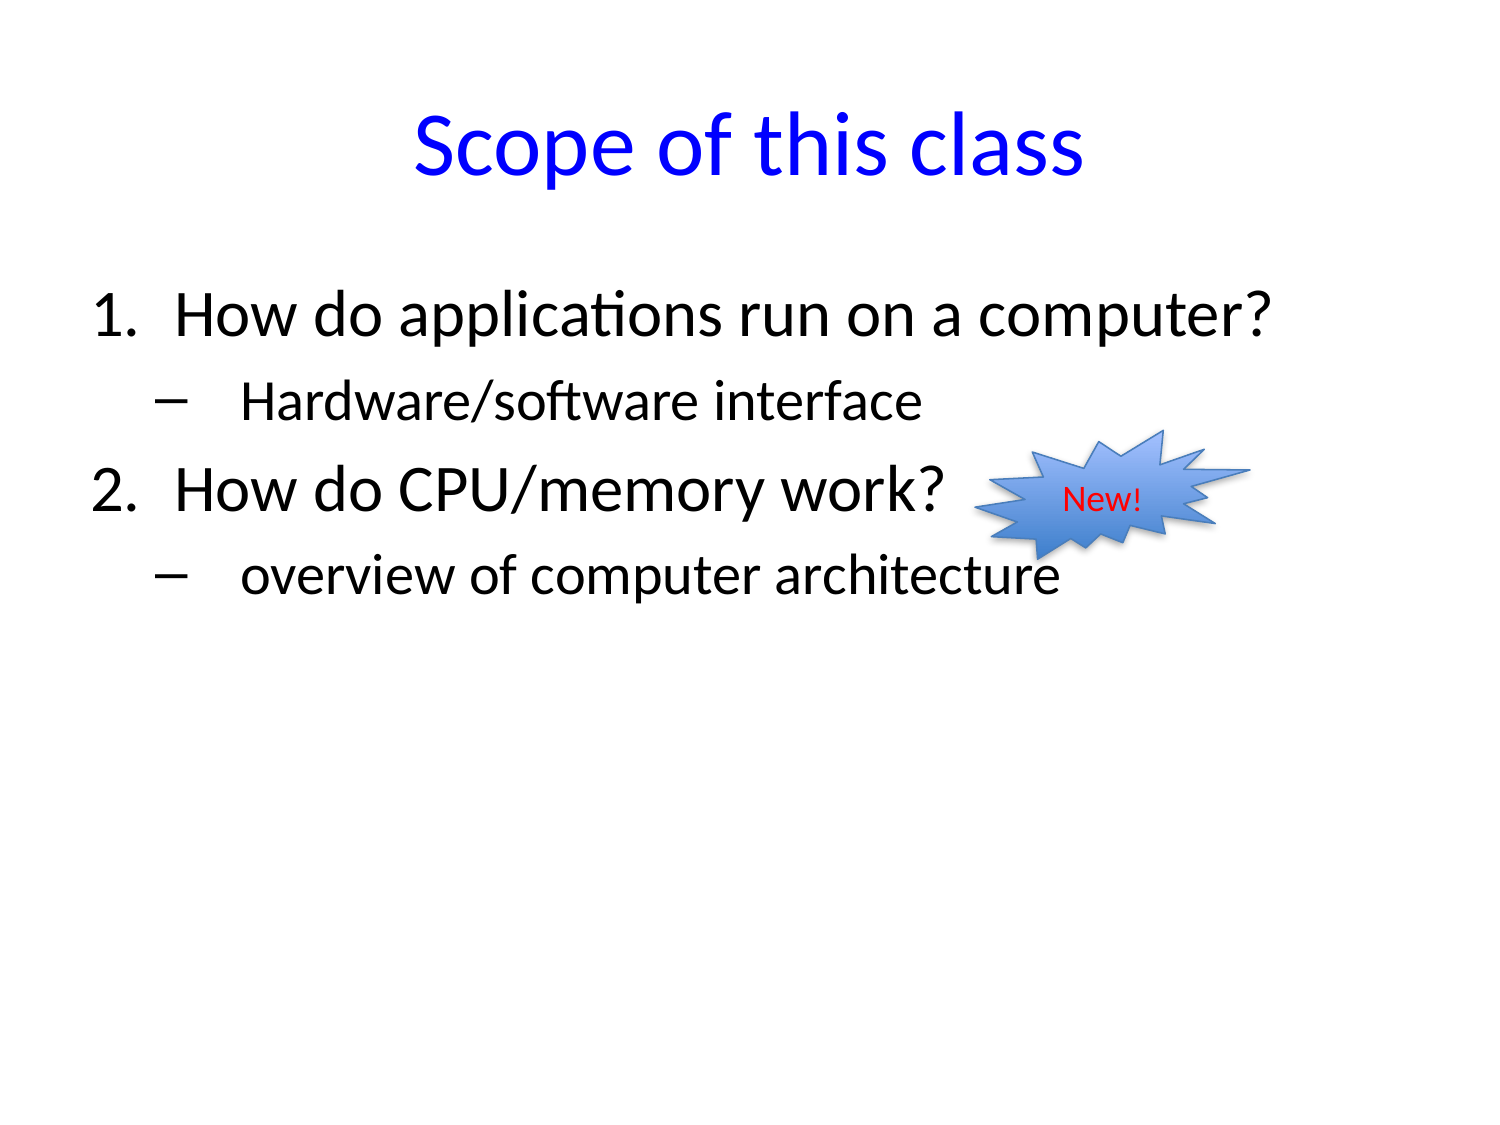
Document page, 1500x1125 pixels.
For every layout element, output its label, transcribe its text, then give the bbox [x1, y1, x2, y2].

title Scope of this class [75, 45, 1425, 233]
list How do applications run on a computer? Hardware/software interface How do CPU/memory work? overview of computer architecture [75, 262, 1425, 1005]
text_box New! [974, 429, 1251, 560]
